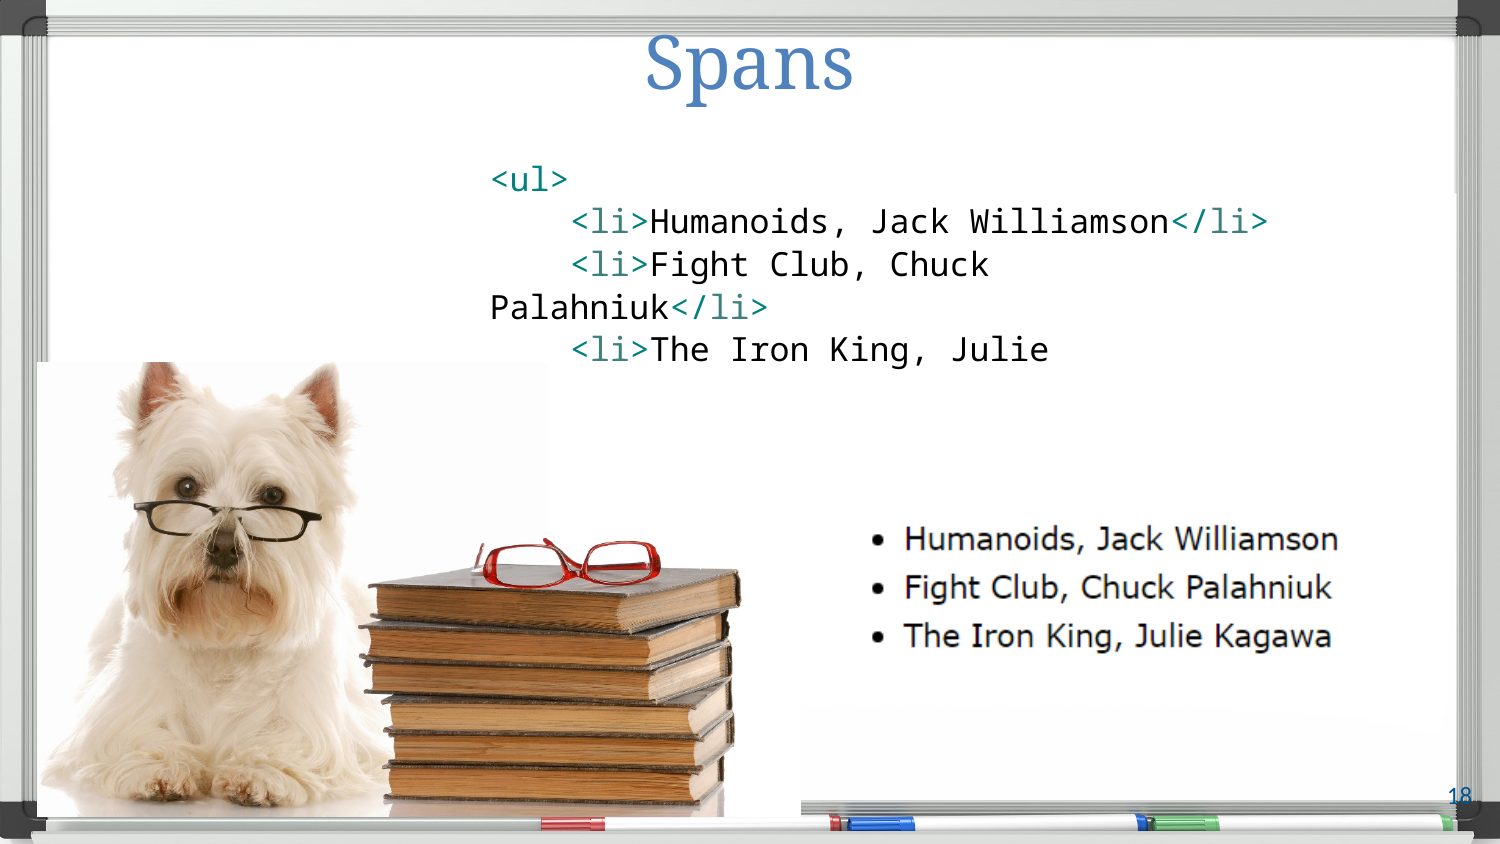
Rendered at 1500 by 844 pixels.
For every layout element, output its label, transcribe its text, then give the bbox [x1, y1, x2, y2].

text_box <ul> <li>Humanoids, Jack Williamson</li> <li>Fight Club, Chuck Palahniuk</li> <li>The Iron King, Julie Kagawa</li> </ul> [474, 147, 1287, 462]
title Spans [12, 9, 1488, 110]
slide_number 18 [1387, 771, 1488, 817]
picture [0, 0, 1500, 844]
